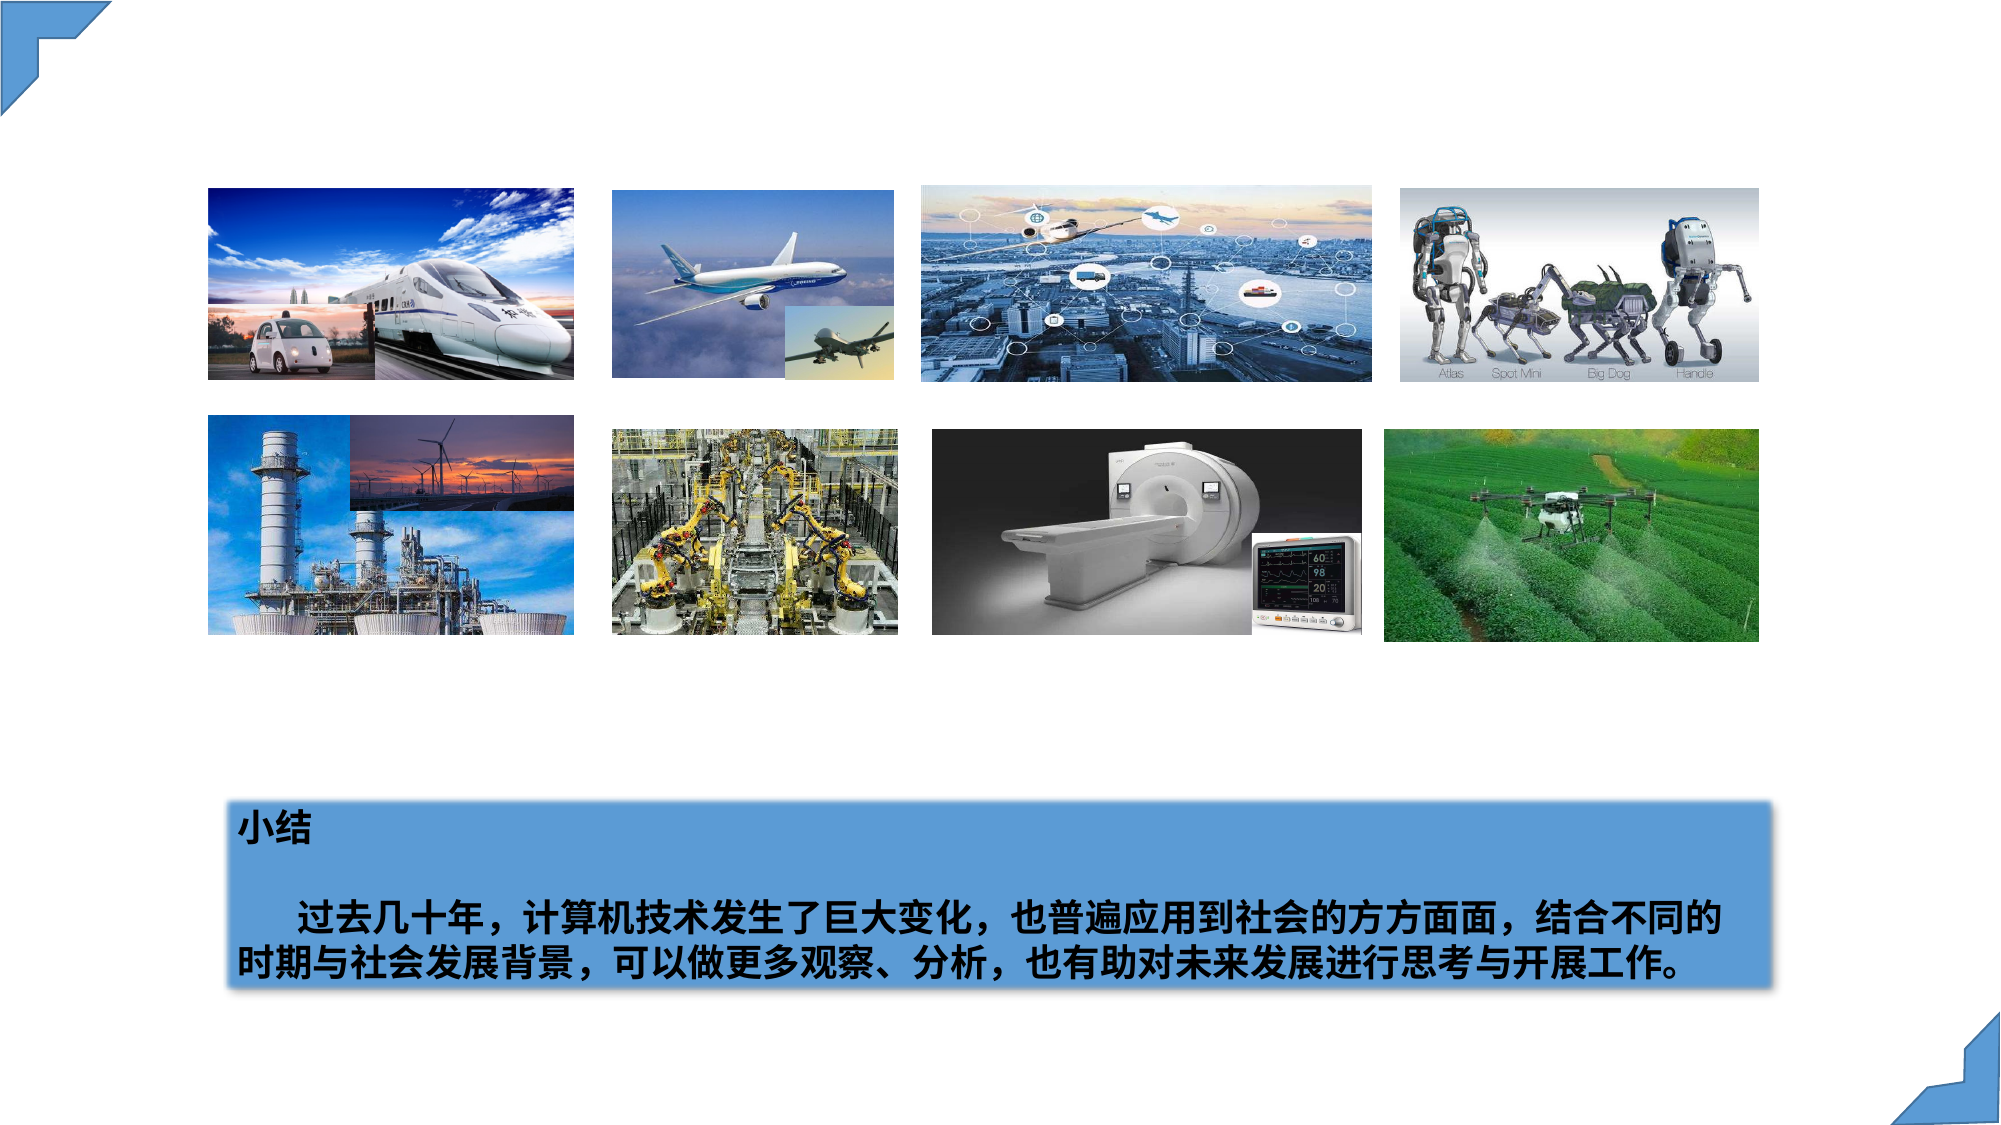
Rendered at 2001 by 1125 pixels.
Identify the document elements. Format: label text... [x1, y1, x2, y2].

picture [921, 185, 1372, 382]
picture [932, 429, 1362, 635]
text_box [1890, 1011, 2000, 1125]
picture [1400, 188, 1759, 382]
text_box [0, 0, 113, 117]
picture [208, 415, 574, 635]
picture [1384, 429, 1759, 642]
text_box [1251, 533, 1362, 635]
text_box 小结 过去几十年，计算机技术发生了巨大变化，也普遍应用到社会的方方面面，结合不同的时期与社会发展背景，可以做更多观察、分析，也有助对未来发展进行思考与开展工作。 [232, 805, 1768, 984]
picture [612, 429, 898, 635]
picture [612, 190, 894, 380]
picture [208, 188, 574, 380]
